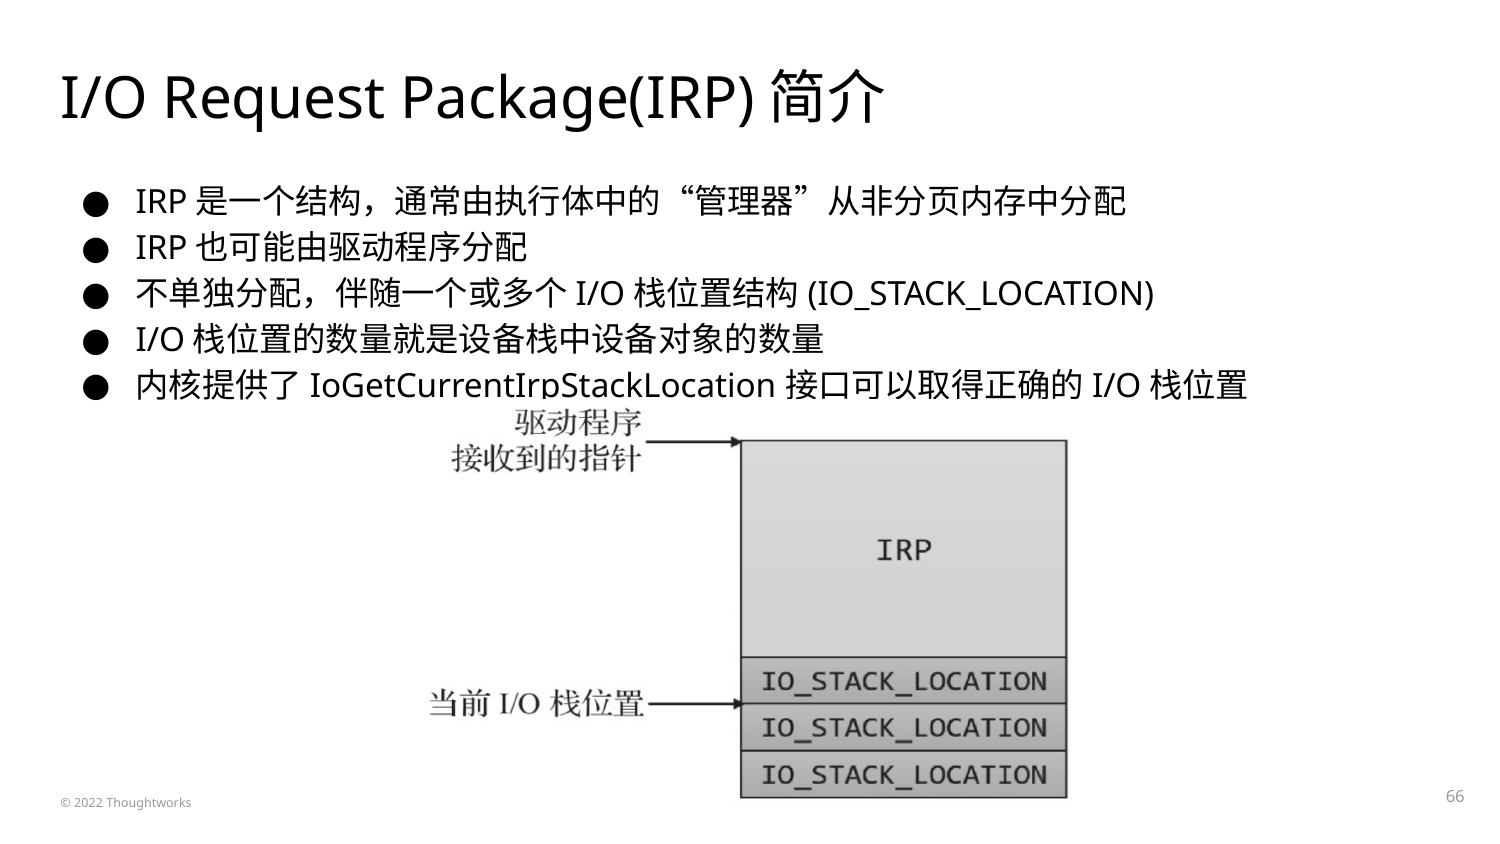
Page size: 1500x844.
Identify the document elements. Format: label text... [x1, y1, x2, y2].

slide_number ‹#› [1389, 764, 1480, 830]
picture [420, 399, 1080, 809]
title I/O Request Package(IRP)简介 [60, 60, 1440, 154]
list IRP是一个结构，通常由执行体中的“管理器”从非分页内存中分配 IRP也可能由驱动程序分配 不单独分配，伴随一个或多个I/O栈位置结构(IO_STACK_LOCATION) I/O栈位置的数量就是设备栈中设备对象的数量 内核提供了IoGetCurrentIrpStackLocation接口可以取得正确的I/O栈位置 [60, 174, 1440, 736]
